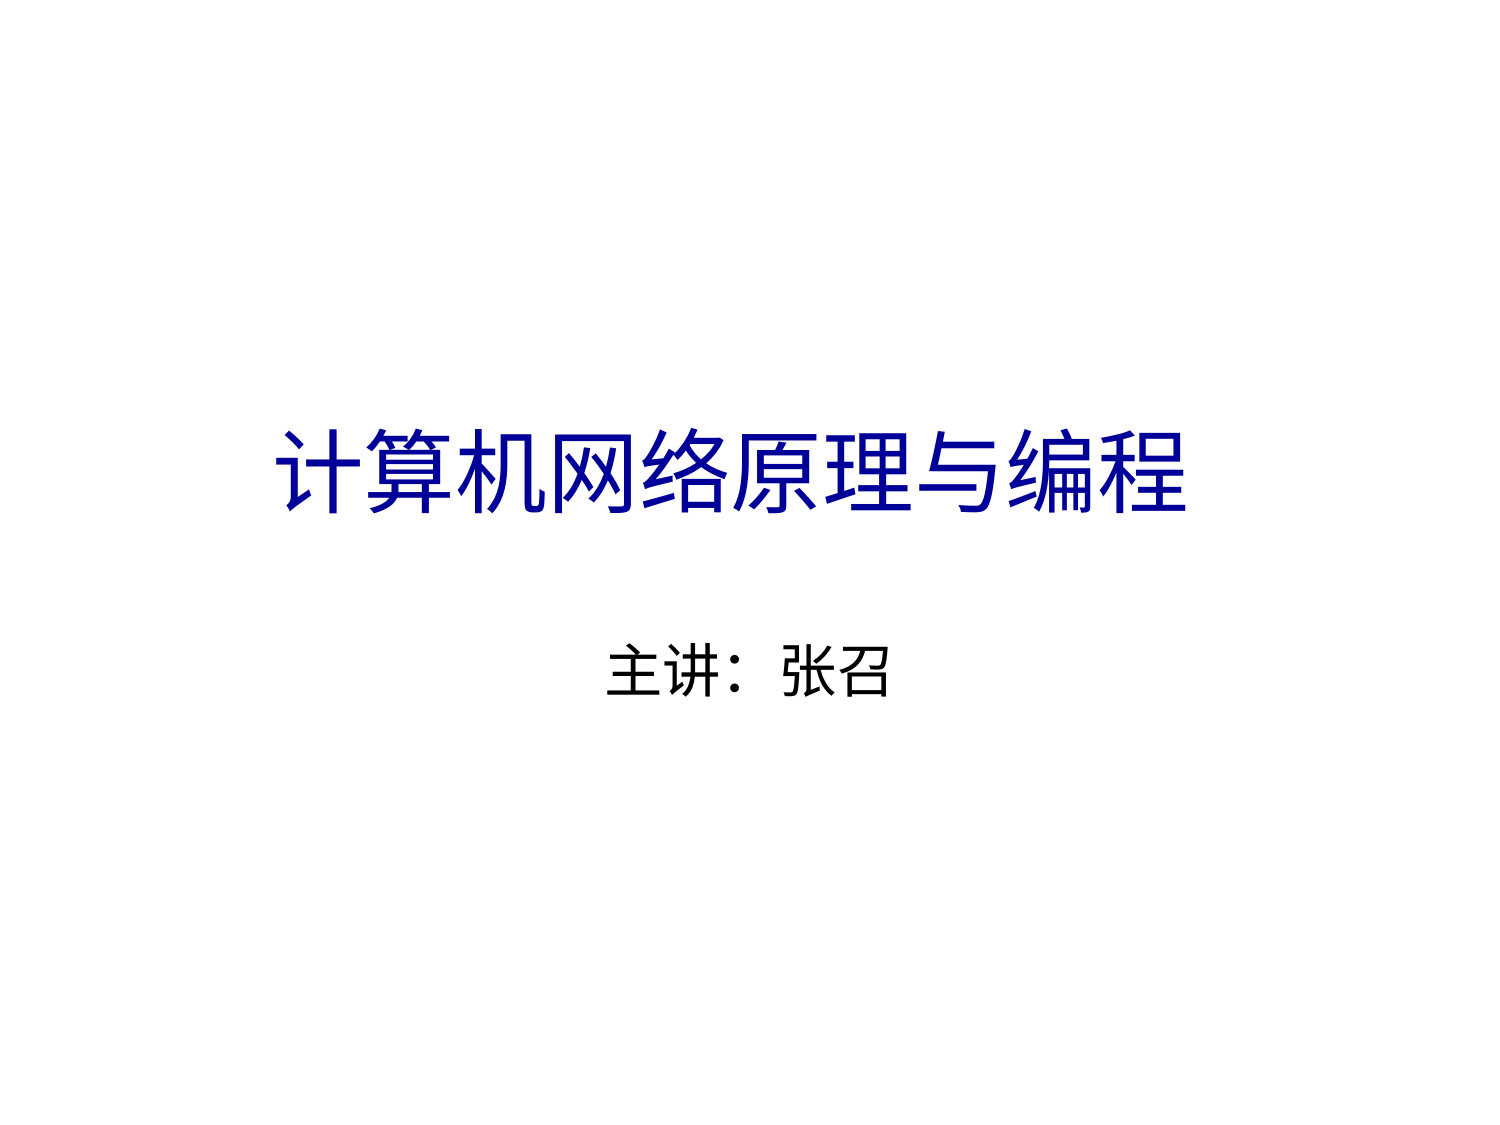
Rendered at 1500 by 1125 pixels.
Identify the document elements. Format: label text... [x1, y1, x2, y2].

subtitle 主讲：张召 [224, 637, 1276, 926]
title 计算机网络原理与编程 [112, 349, 1388, 591]
